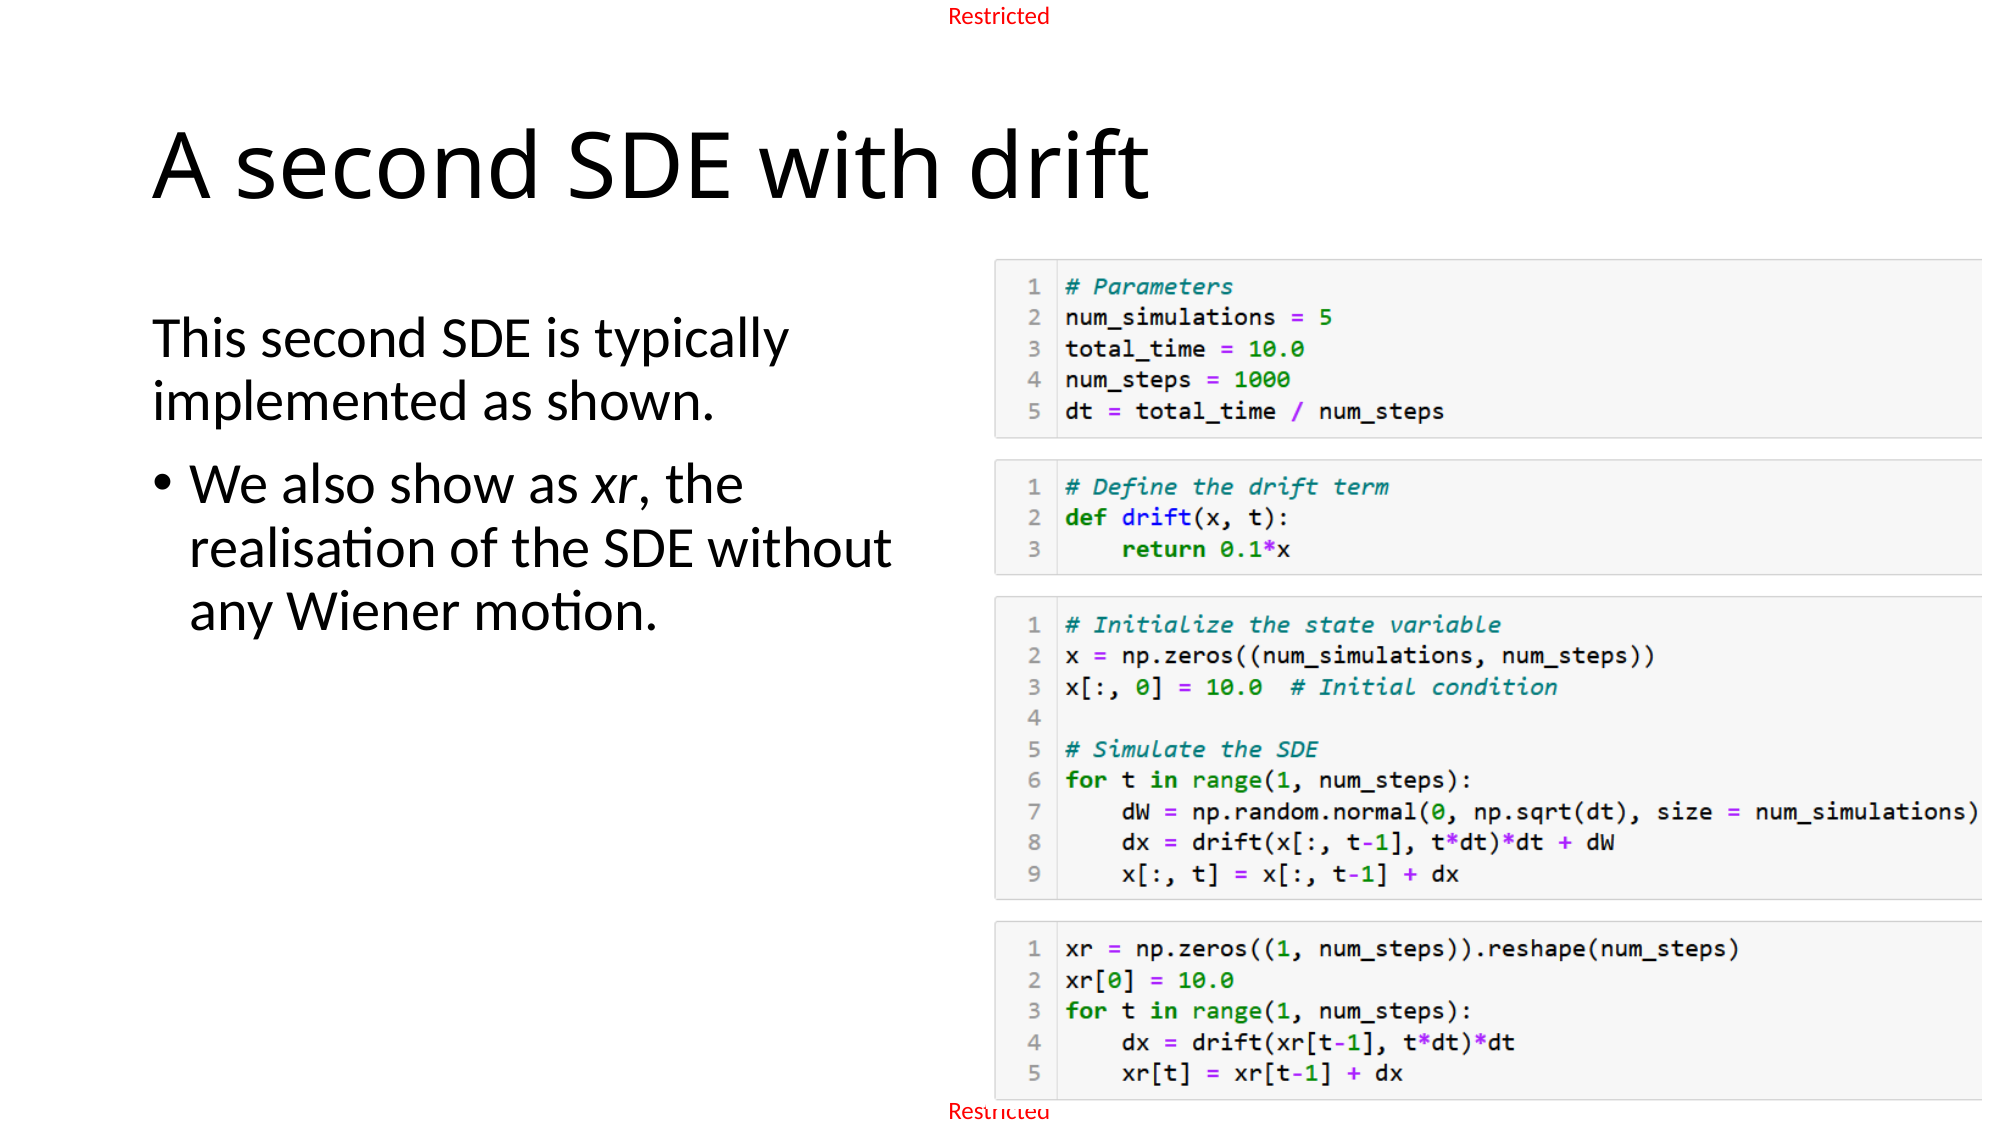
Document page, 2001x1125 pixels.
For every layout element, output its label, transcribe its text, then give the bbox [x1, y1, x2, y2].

picture [986, 253, 1982, 1109]
title A second SDE with drift [137, 59, 1863, 278]
list This second SDE is typically implemented as shown. We also show as xr, the realisation of the SDE without any Wiener motion. [137, 299, 986, 1014]
